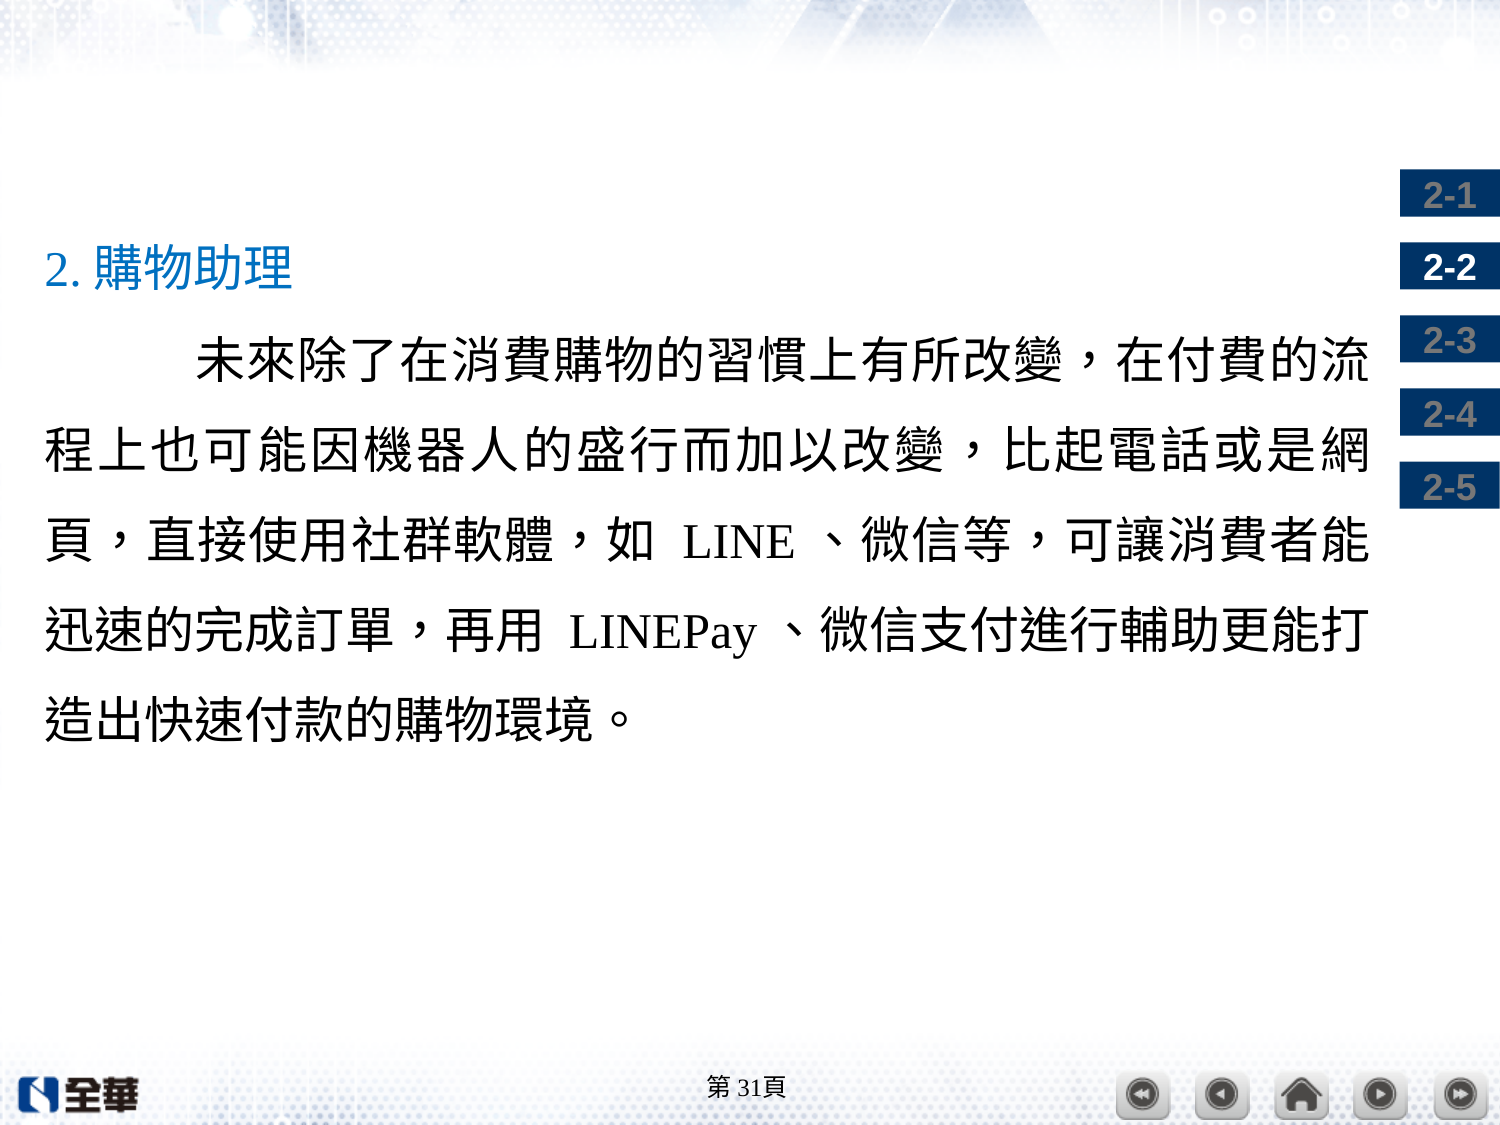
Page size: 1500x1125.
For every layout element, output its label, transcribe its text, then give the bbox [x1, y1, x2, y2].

picture [0, 0, 1500, 1125]
list 2.購物助理 未來除了在消費購物的習慣上有所改變，在付費的流程上也可能因機器人的盛行而加以改變，比起電話或是網頁，直接使用社群軟體，如 LINE、微信等，可讓消費者能迅速的完成訂單，再用 LINEPay、微信支付進行輔助更能打造出快速付款的購物環境。 [29, 219, 1386, 1048]
